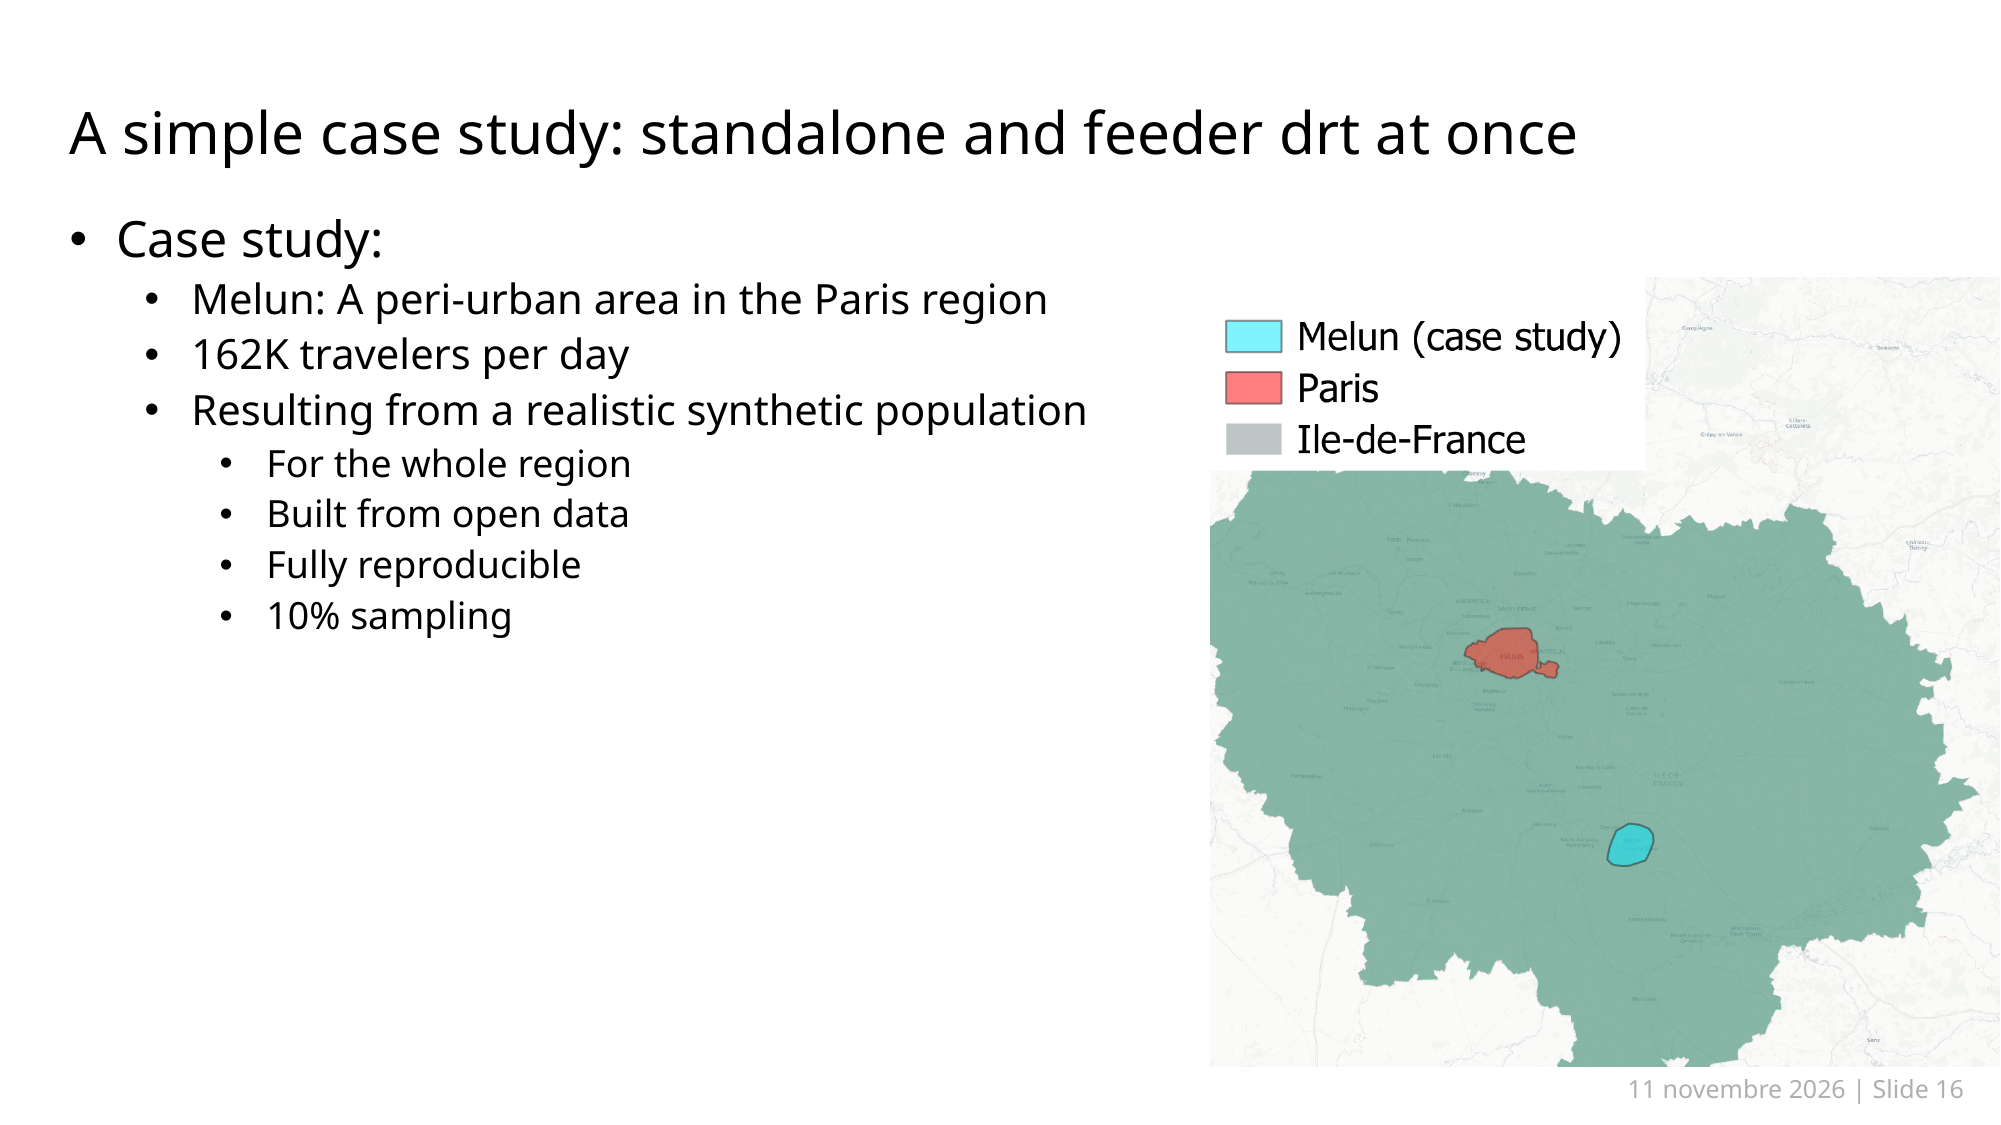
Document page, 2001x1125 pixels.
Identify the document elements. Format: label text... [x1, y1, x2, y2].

text_box A simple case study: standalone and feeder drt at once [54, 88, 1709, 182]
picture [1210, 277, 2000, 1067]
text_box Case study: Melun: A peri-urban area in the Paris region 162K travelers per day Resulting from a realistic synthetic population For the whole region Built from open data Fully reproducible 10% sampling [54, 206, 1404, 918]
text_box 16.06.24 | Slide 16 [1385, 1067, 1979, 1115]
